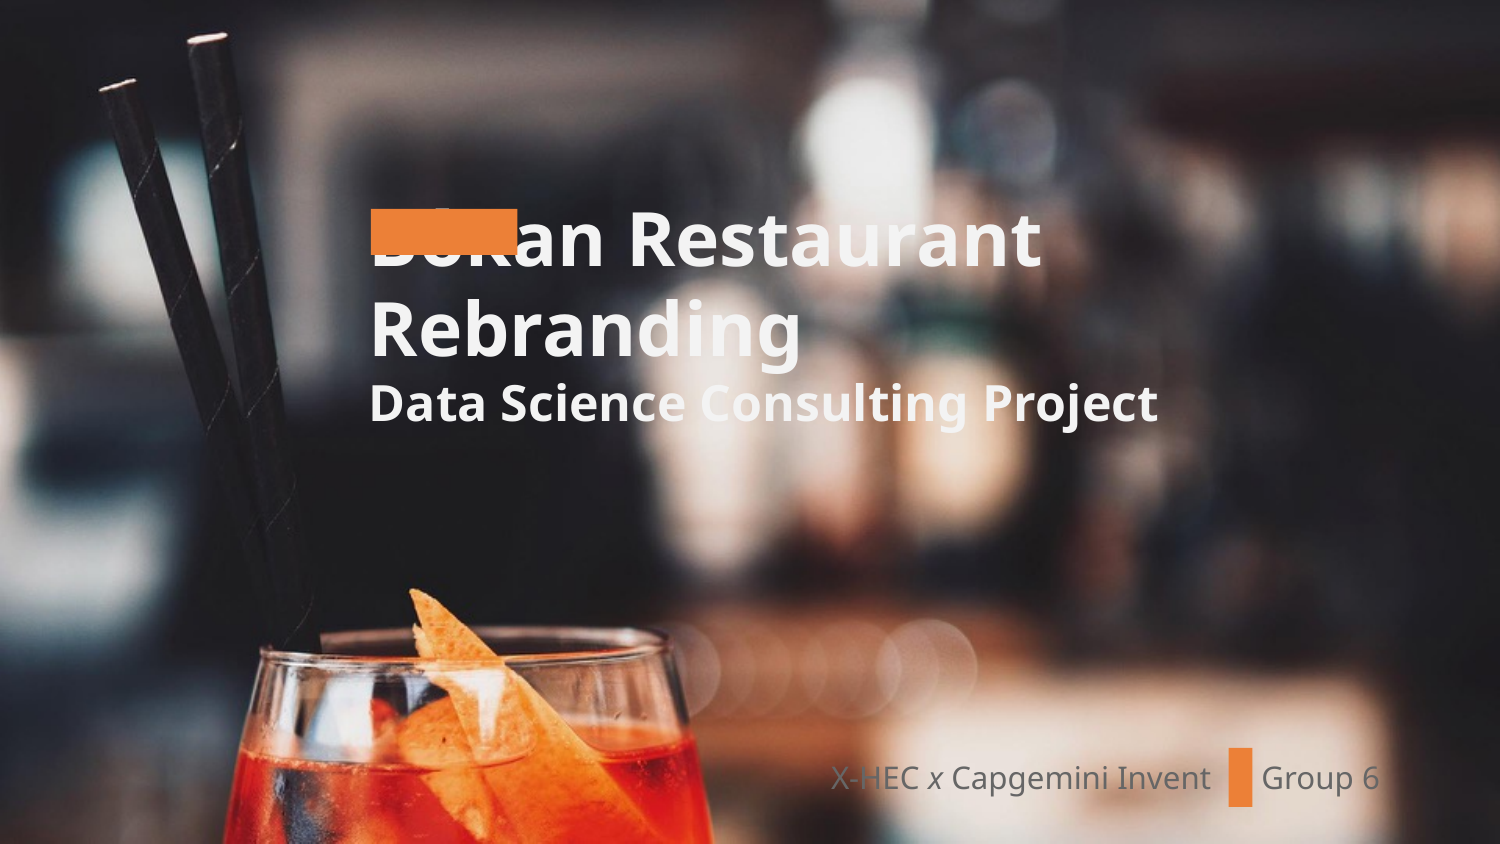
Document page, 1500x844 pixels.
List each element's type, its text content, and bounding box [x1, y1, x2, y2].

subtitle Group 6 [1241, 743, 1400, 805]
picture [0, 0, 1500, 844]
text_box X-HEC x Capgemini Invent [768, 743, 1227, 805]
text_box [1228, 747, 1253, 807]
text_box [370, 208, 518, 255]
title Bôkan Restaurant Rebranding Data Science Consulting Project [353, 179, 1388, 447]
